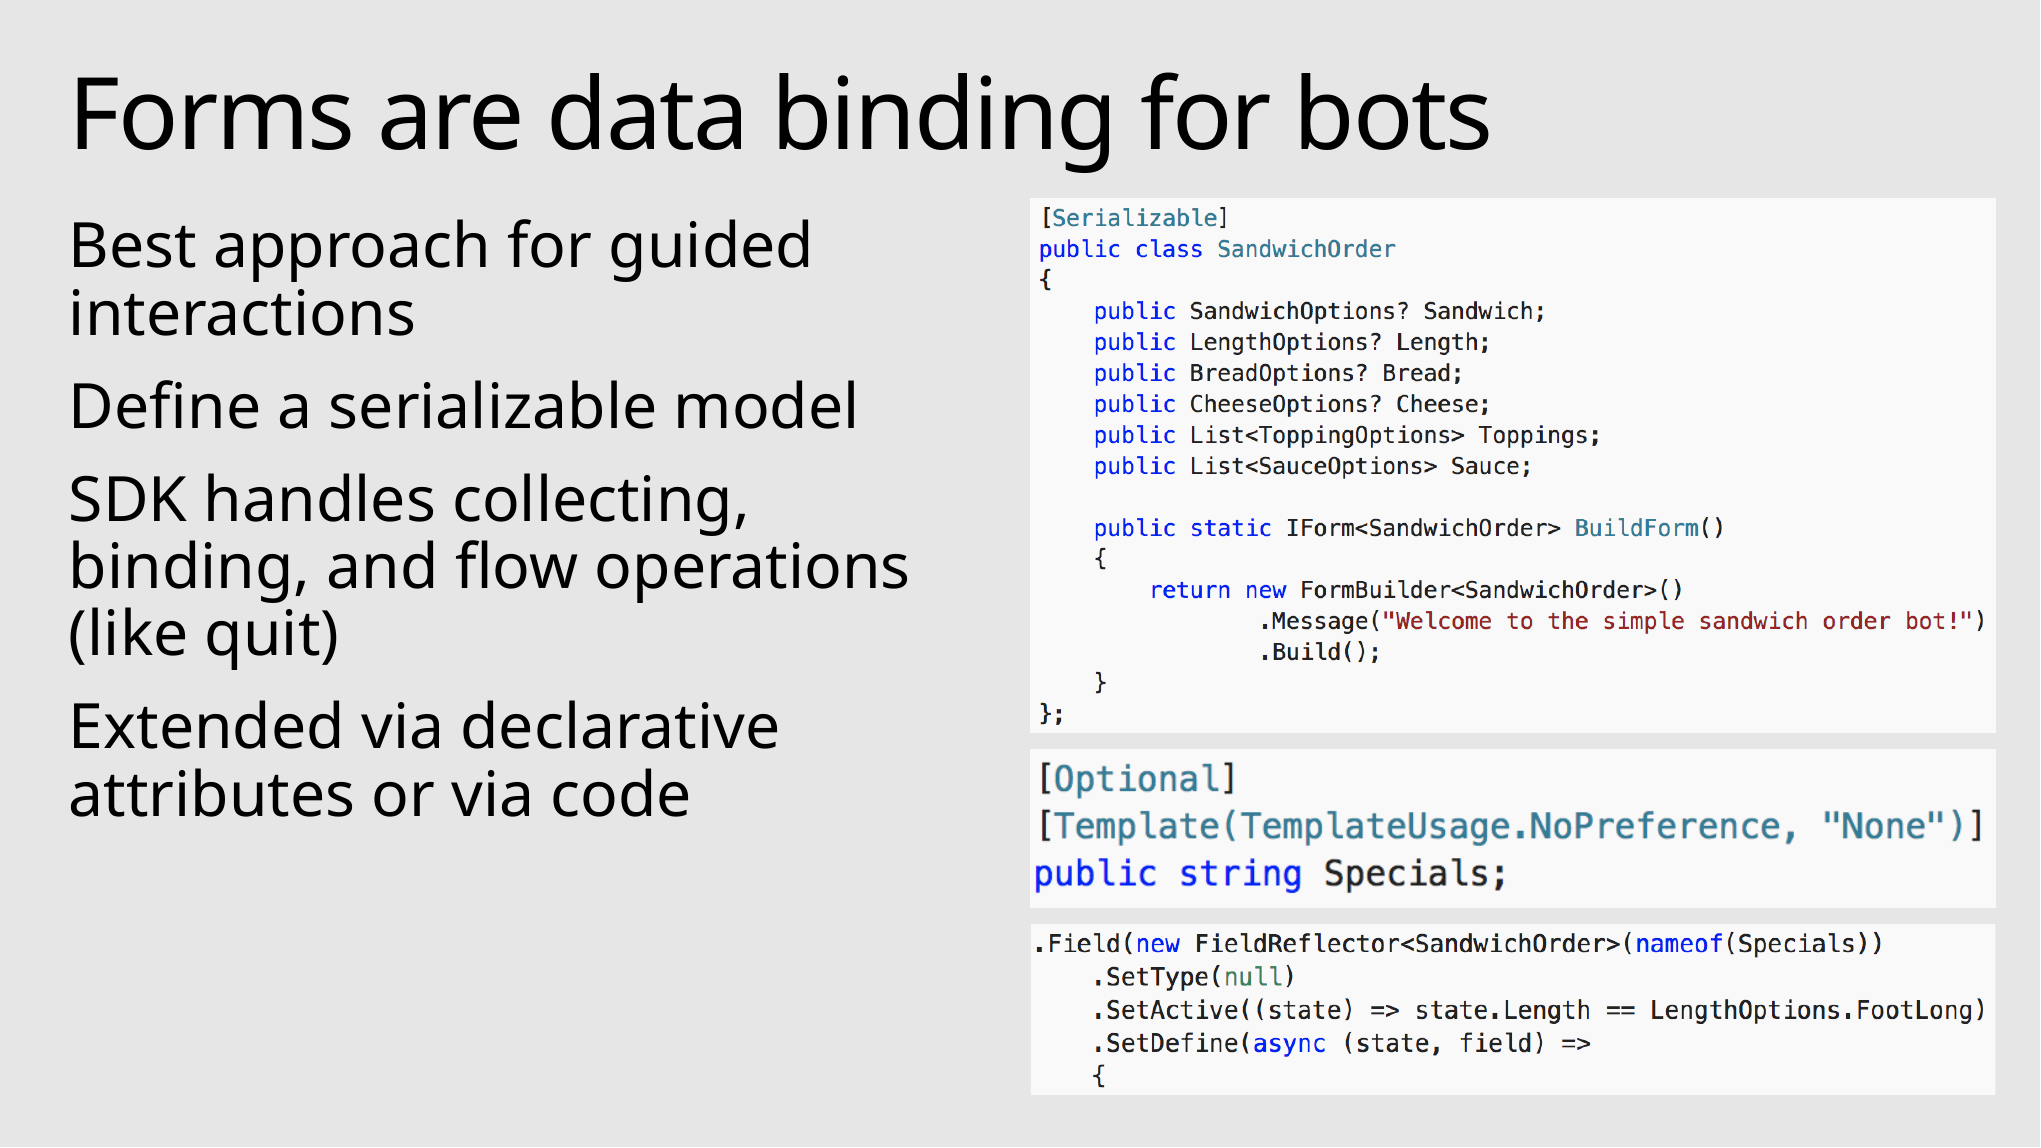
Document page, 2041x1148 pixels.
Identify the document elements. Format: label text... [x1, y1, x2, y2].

picture [1030, 924, 1996, 1095]
picture [1030, 749, 1996, 908]
title Forms are data binding for bots [45, 48, 1996, 199]
list Best approach for guided interactions Define a serializable model SDK handles collecting, binding, and flow operations (like quit) Extended via declarative attributes or via code [45, 198, 946, 850]
picture [1030, 198, 1996, 734]
